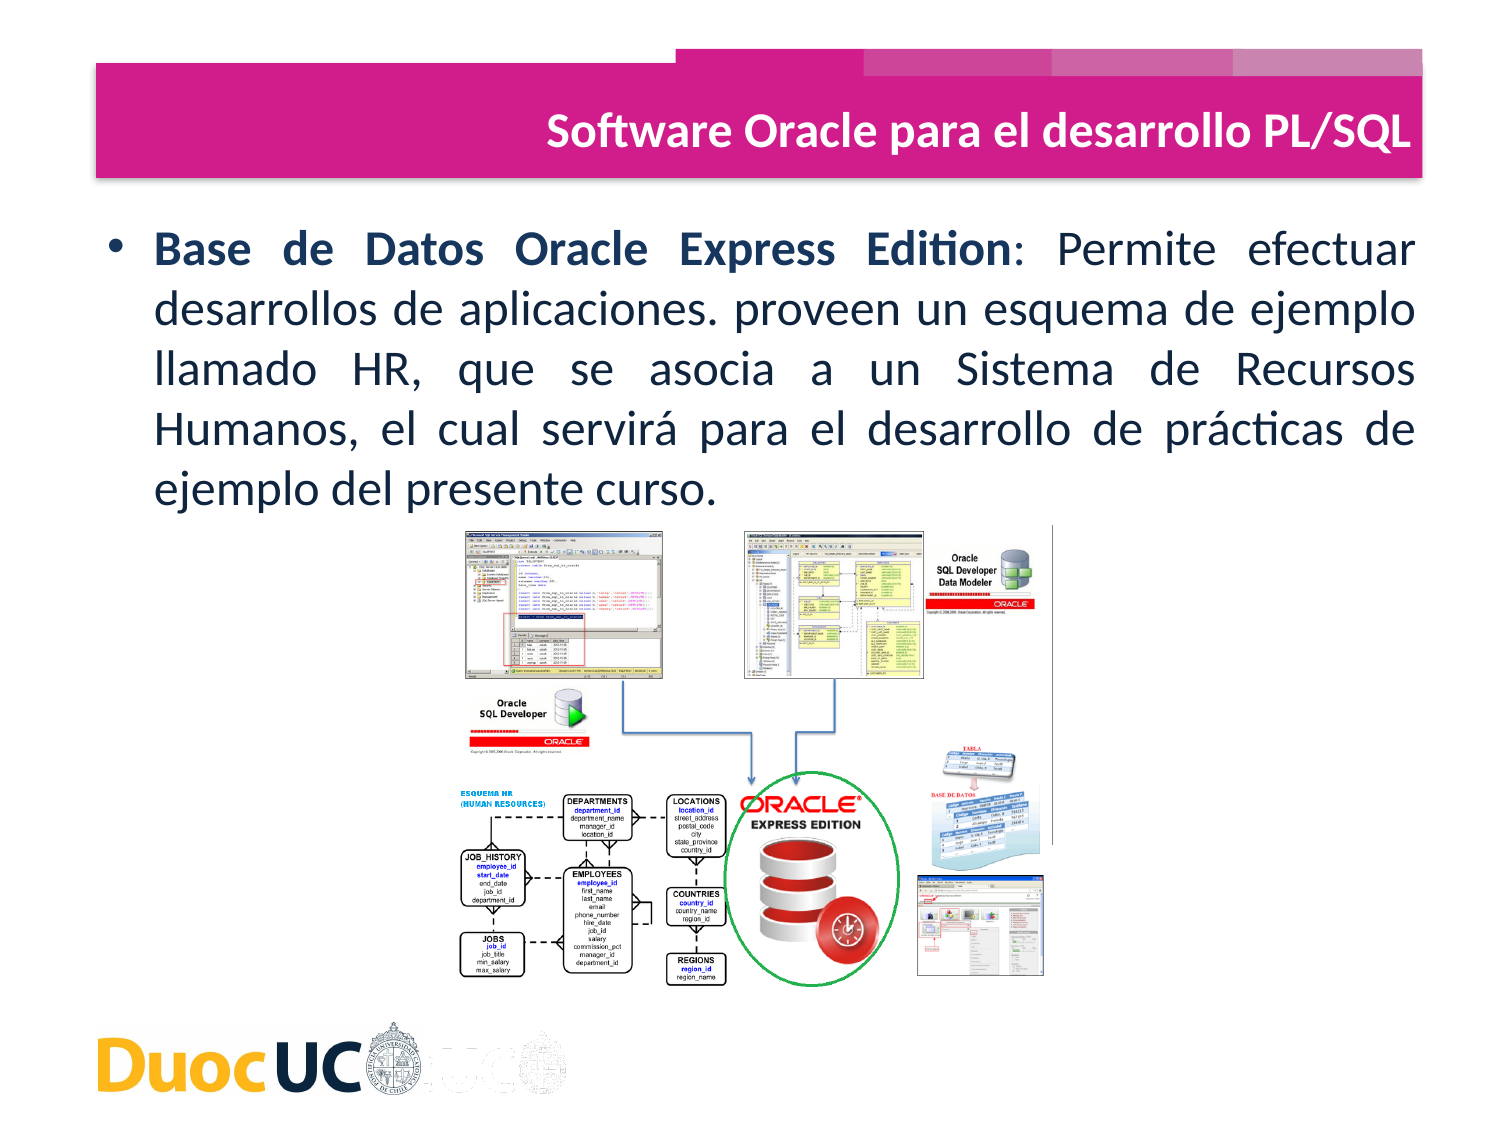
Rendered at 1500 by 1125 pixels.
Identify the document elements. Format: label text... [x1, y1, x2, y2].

text_box Base de Datos Oracle Express Edition: Permite efectuar desarrollos de aplicaciones. proveen un esquema de ejemplo llamado HR, que se asocia a un Sistema de Recursos Humanos, el cual servirá para el desarrollo de prácticas de ejemplo del presente curso. [92, 207, 1432, 526]
picture [457, 525, 1053, 990]
picture [96, 1021, 566, 1095]
text_box Software Oracle para el desarrollo PL/SQL [531, 81, 1453, 166]
